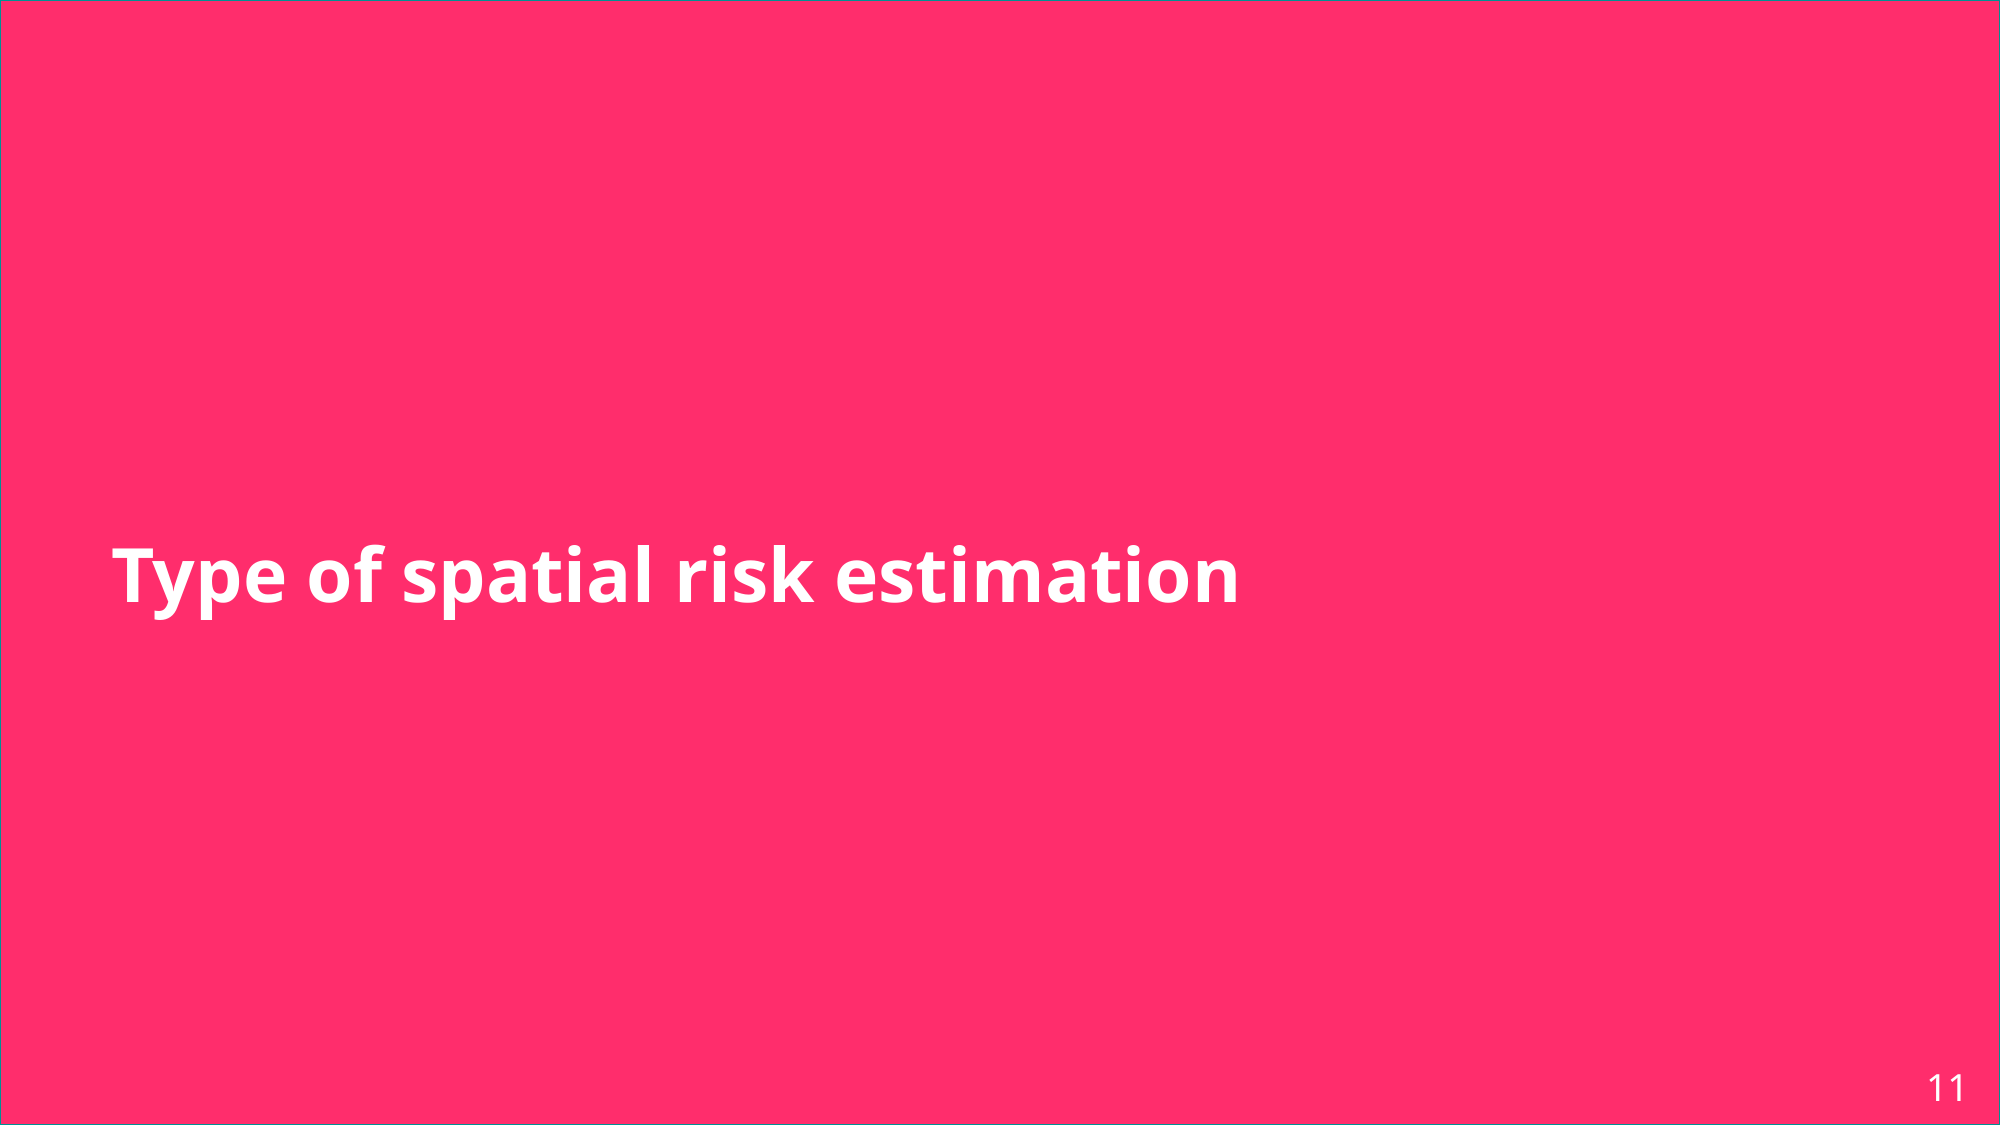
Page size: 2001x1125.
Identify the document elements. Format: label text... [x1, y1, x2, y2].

text_box [0, 0, 2000, 1125]
title Type of spatial risk estimation [96, 530, 1940, 744]
text_box 11 [1911, 1056, 2000, 1095]
